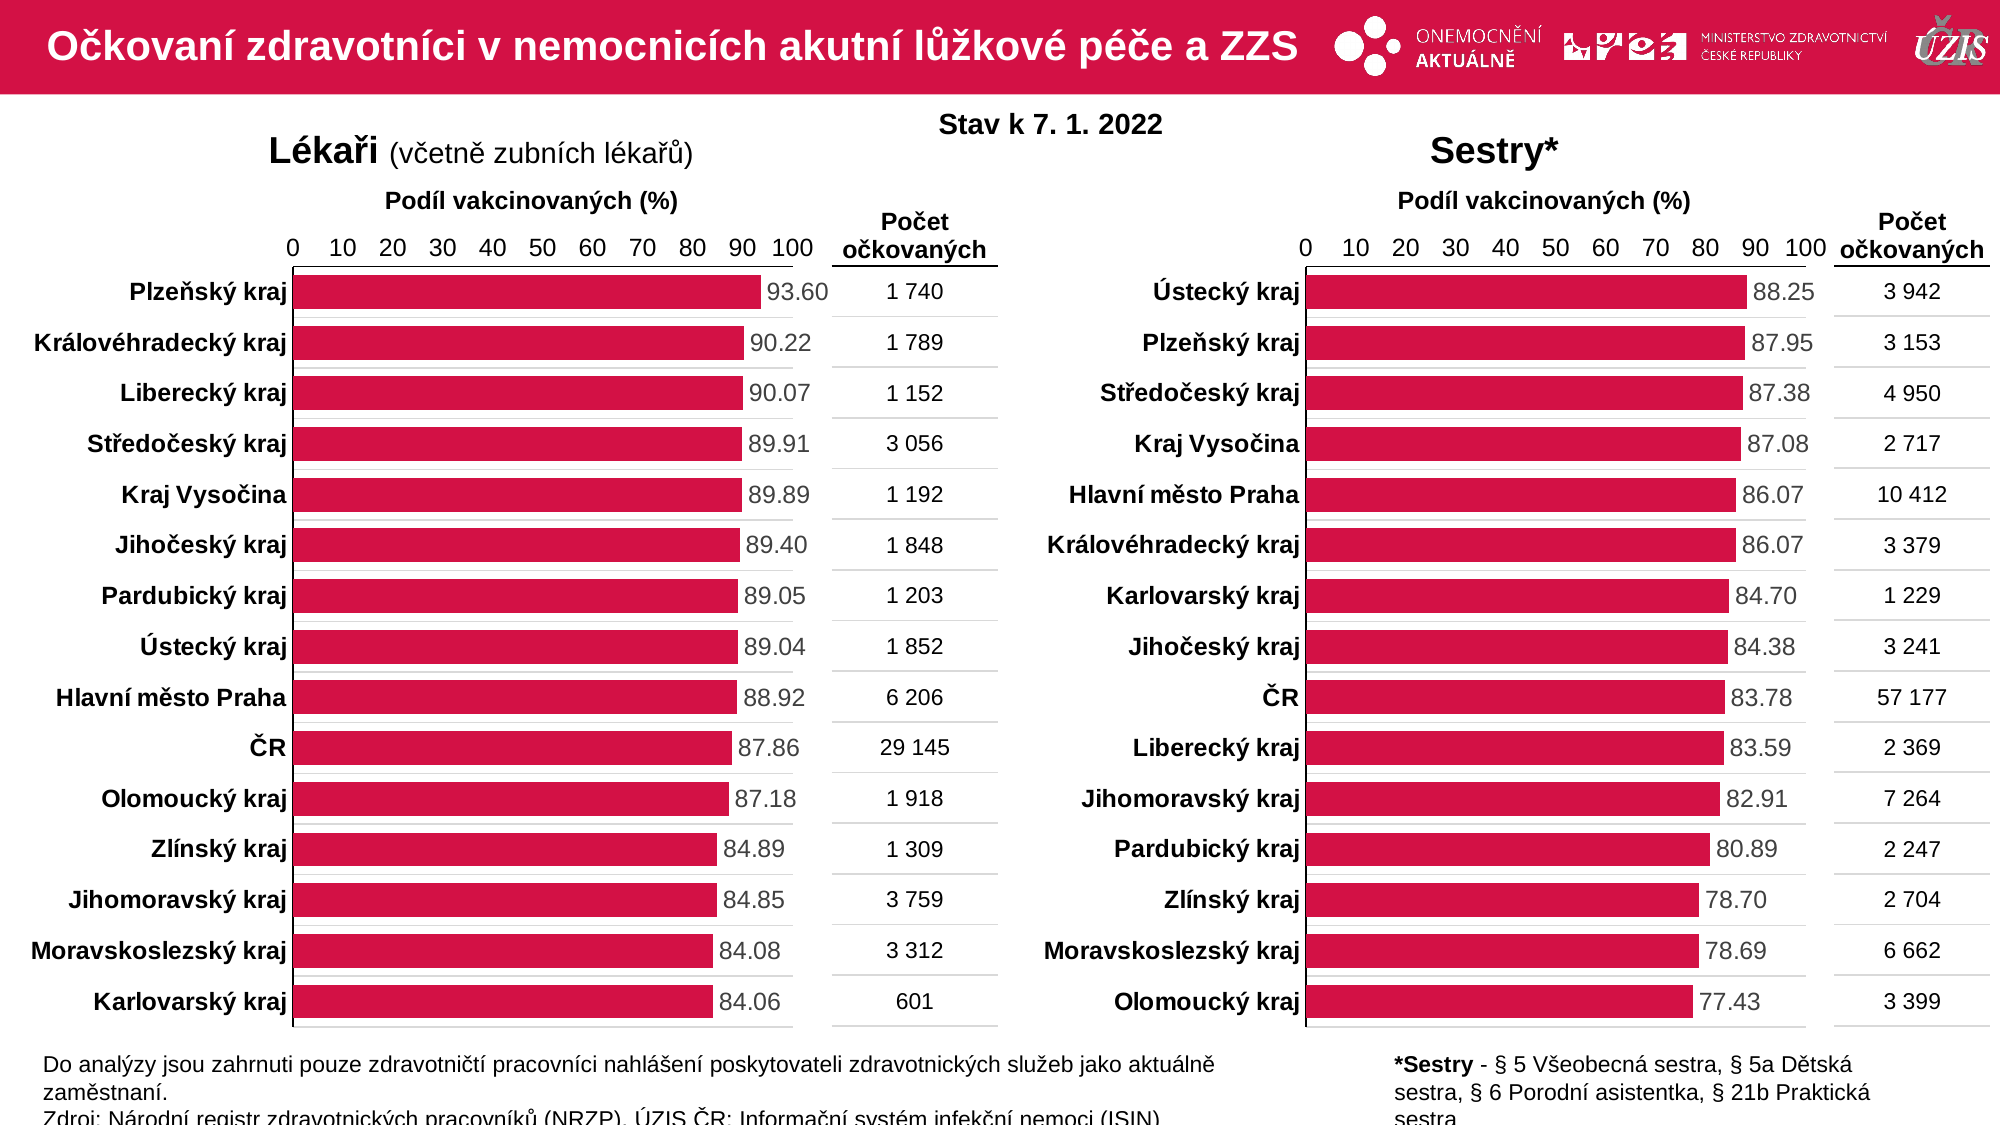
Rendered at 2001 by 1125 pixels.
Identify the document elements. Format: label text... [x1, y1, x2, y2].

table_cell 6 206 [832, 672, 998, 721]
table_cell 3 942 [1845, 267, 1990, 315]
table_cell 1 192 [832, 469, 998, 518]
text_box Podíl vakcinovaných (%) [1284, 179, 1806, 210]
title Očkovaní zdravotníci v nemocnicích akutní lůžkové péče a ZZS [31, 0, 1350, 95]
table_cell 1 229 [1845, 571, 1990, 619]
table_cell 6 662 [1845, 925, 1990, 974]
table_cell 2 717 [1845, 419, 1990, 467]
picture [1915, 15, 1989, 66]
picture [1350, 16, 1542, 76]
text_box Podíl vakcinovaných (%) [271, 179, 793, 210]
table_cell 2 247 [1845, 824, 1990, 873]
table_cell 1 918 [832, 773, 998, 822]
table_cell 7 264 [1845, 773, 1990, 822]
chart [1014, 210, 1845, 1050]
table_header Počet očkovaných [832, 204, 998, 265]
table_cell 3 312 [832, 925, 998, 974]
table_cell 1 740 [832, 267, 998, 316]
table_cell 2 704 [1845, 875, 1990, 924]
table_cell 3 056 [832, 419, 998, 468]
text_box Do analýzy jsou zahrnuti pouze zdravotničtí pracovníci nahlášení poskytovateli zdravotnických služeb jako aktuálně zaměstnaní. Zdroj: Národní registr zdravotnických pracovníků (NRZP), ÚZIS ČR; Informační systém infekční nemoci (ISIN) [28, 1042, 1358, 1125]
table_cell 3 399 [1845, 976, 1990, 1025]
chart [1, 210, 832, 1050]
text_box *Sestry - § 5 Všeobecná sestra, § 5a Dětská sestra, § 6 Porodní asistentka, § 21b Praktická sestra [1379, 1042, 1943, 1125]
table_cell 1 309 [832, 824, 998, 873]
table_cell 1 152 [832, 368, 998, 417]
table_cell 57 177 [1845, 672, 1990, 721]
table_cell 3 759 [832, 875, 998, 924]
table_cell 10 412 [1845, 469, 1990, 518]
table_cell 1 848 [832, 520, 998, 569]
table_cell 3 241 [1845, 621, 1990, 670]
picture [1563, 31, 1888, 60]
table_cell 2 369 [1845, 723, 1990, 771]
table_cell 4 950 [1845, 368, 1990, 417]
table_cell 3 153 [1845, 317, 1990, 366]
text_box Lékaři (včetně zubních lékařů) [43, 118, 919, 179]
table_cell 1 852 [832, 621, 998, 670]
table_cell 601 [832, 976, 998, 1025]
table_cell 1 203 [832, 571, 998, 620]
table_cell 29 145 [832, 723, 998, 772]
text_box Stav k 7. 1. 2022 [890, 97, 1221, 148]
table_header Počet očkovaných [1834, 204, 1990, 265]
text_box Sestry* [1056, 118, 1932, 179]
table_cell 1 789 [832, 317, 998, 366]
table_cell 3 379 [1845, 520, 1990, 569]
